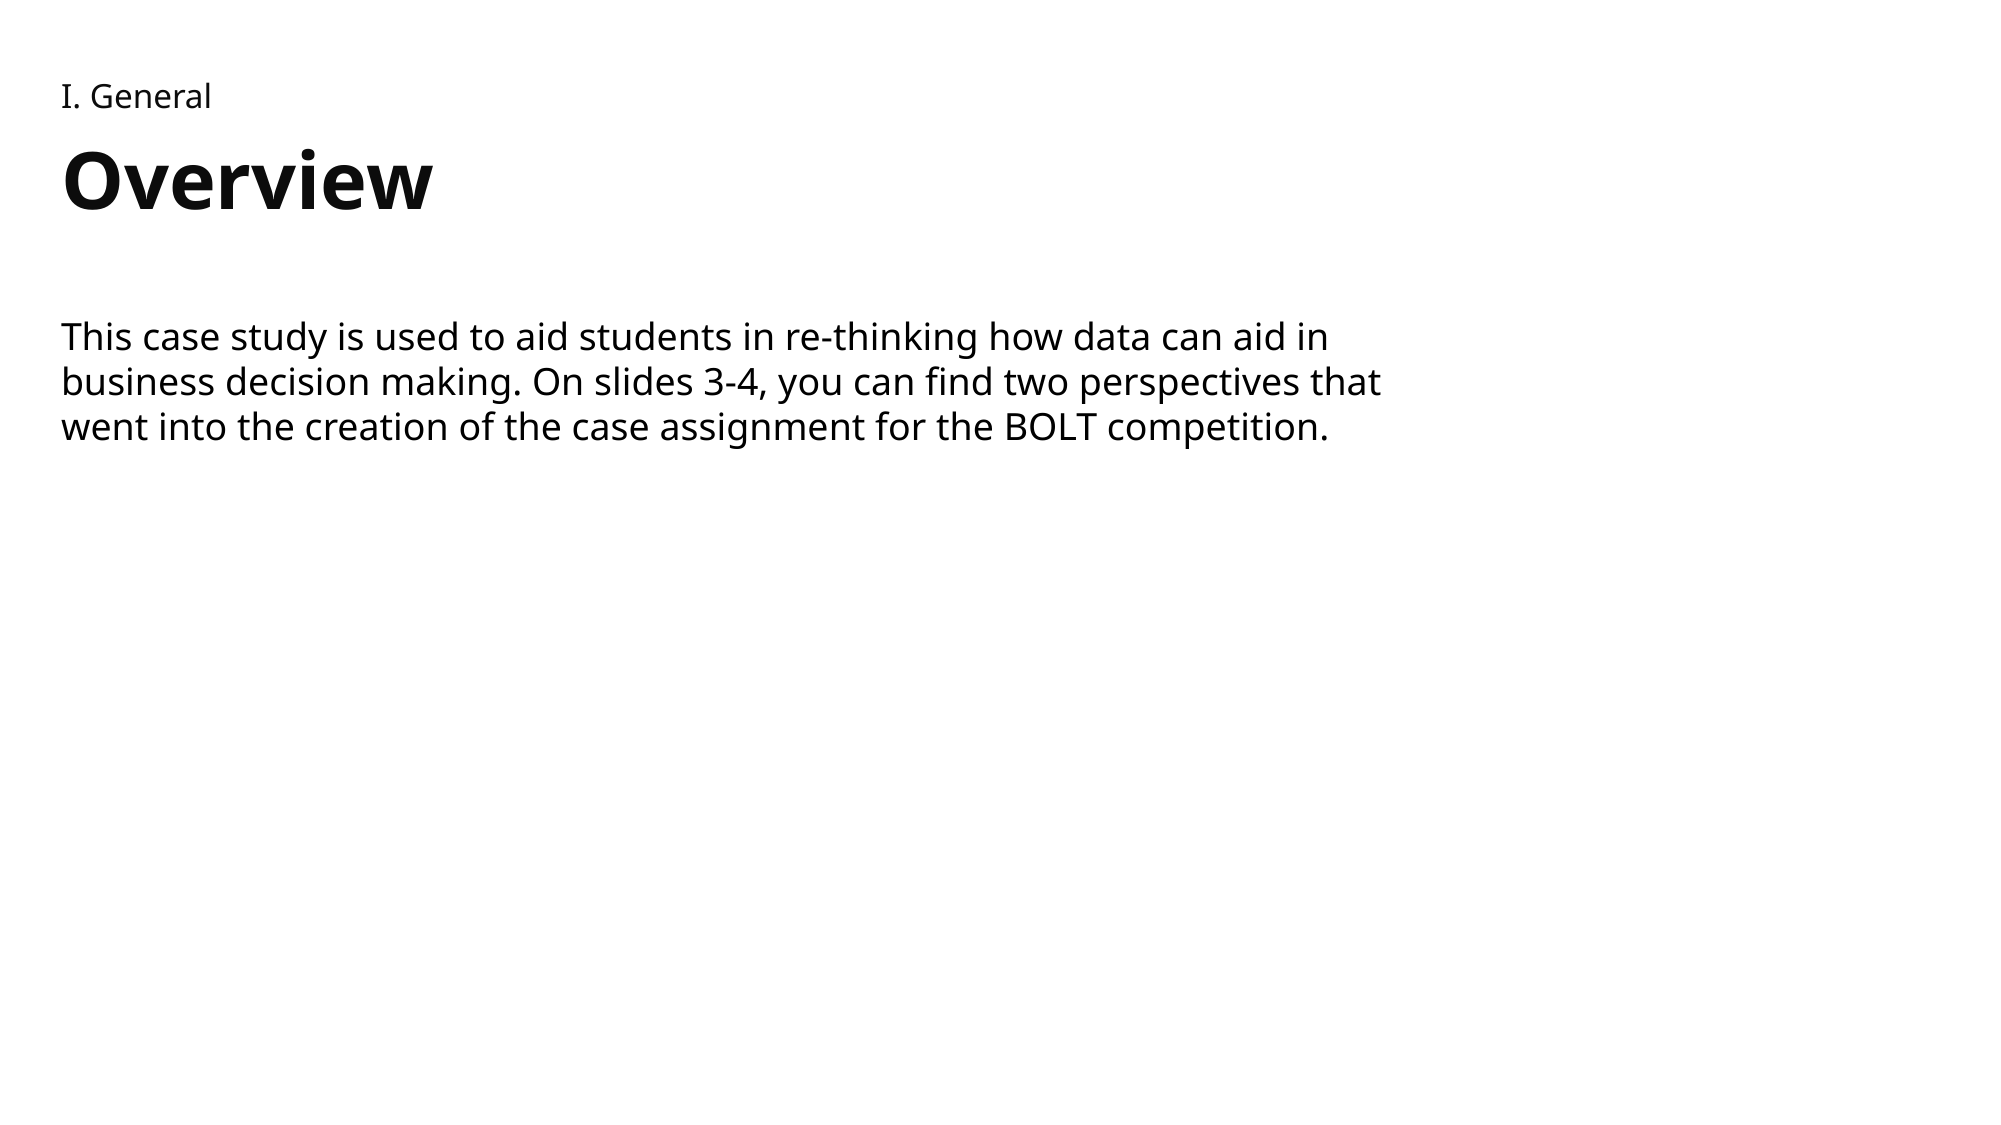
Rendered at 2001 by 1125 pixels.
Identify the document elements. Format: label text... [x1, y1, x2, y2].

text_box This case study is used to aid students in re-thinking how data can aid in business decision making. On slides 3-4, you can find two perspectives that went into the creation of the case assignment for the BOLT competition. [45, 304, 1452, 545]
text_box I. General [45, 67, 237, 123]
text_box Overview [46, 123, 465, 234]
